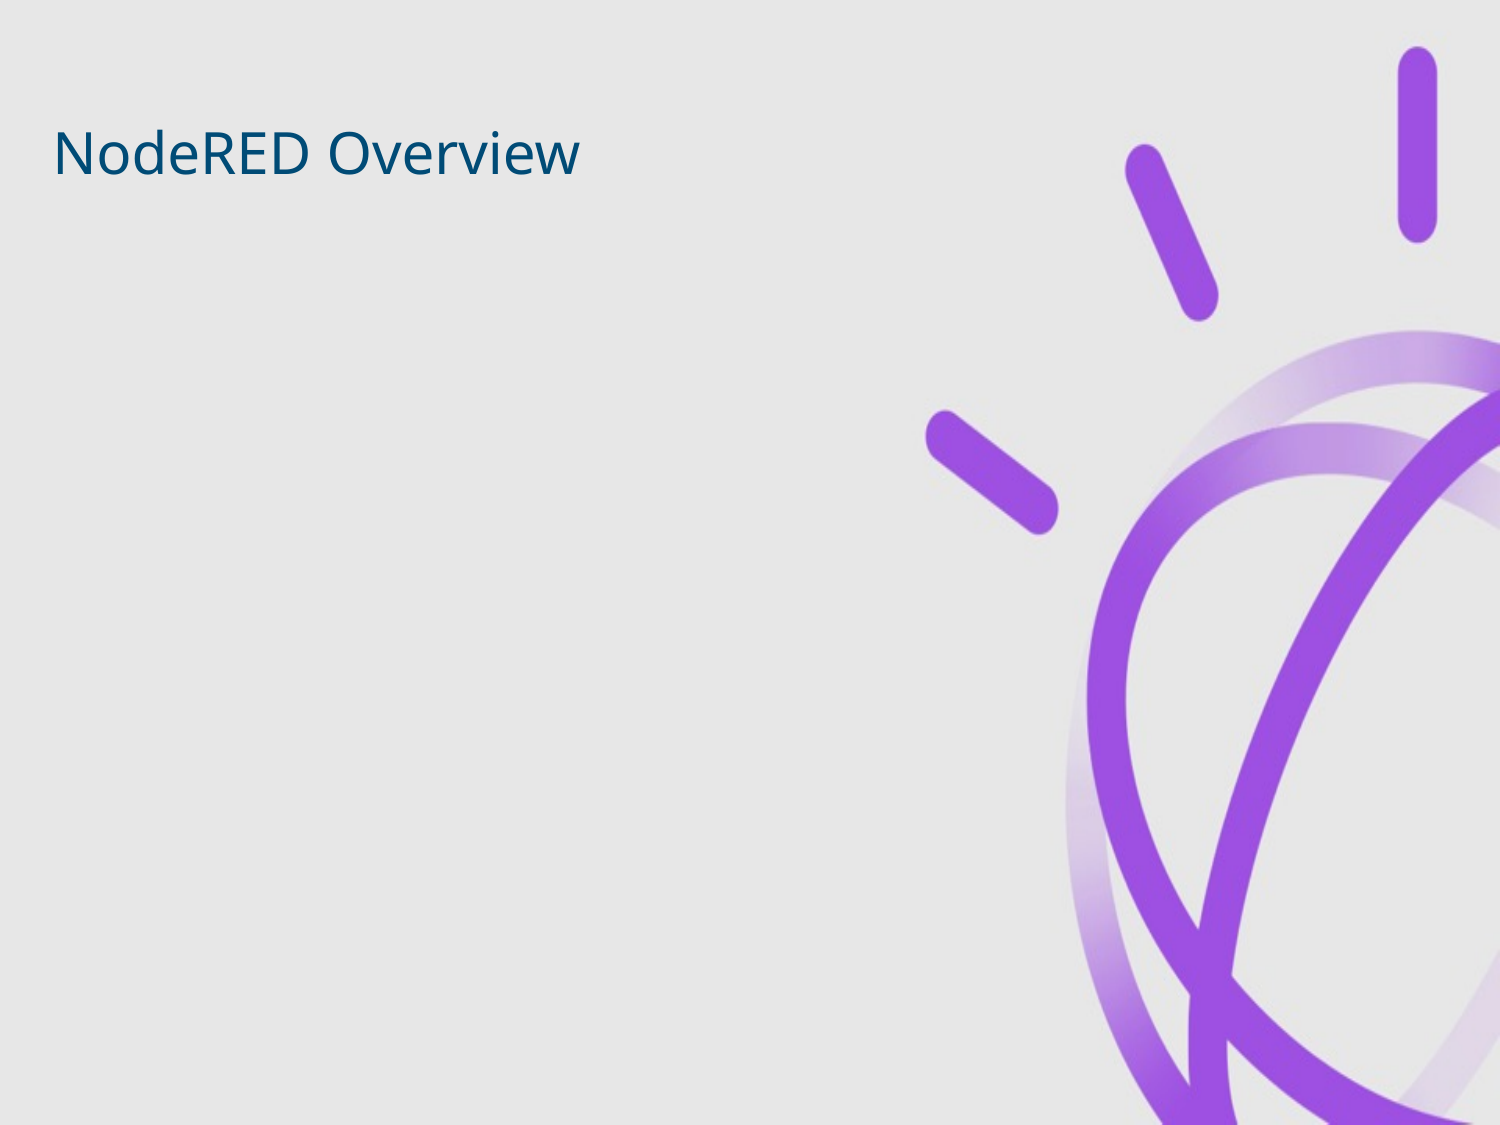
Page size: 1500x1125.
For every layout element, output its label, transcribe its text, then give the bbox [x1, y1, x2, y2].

title NodeRED Overview [37, 39, 743, 271]
picture [0, 0, 1500, 1125]
